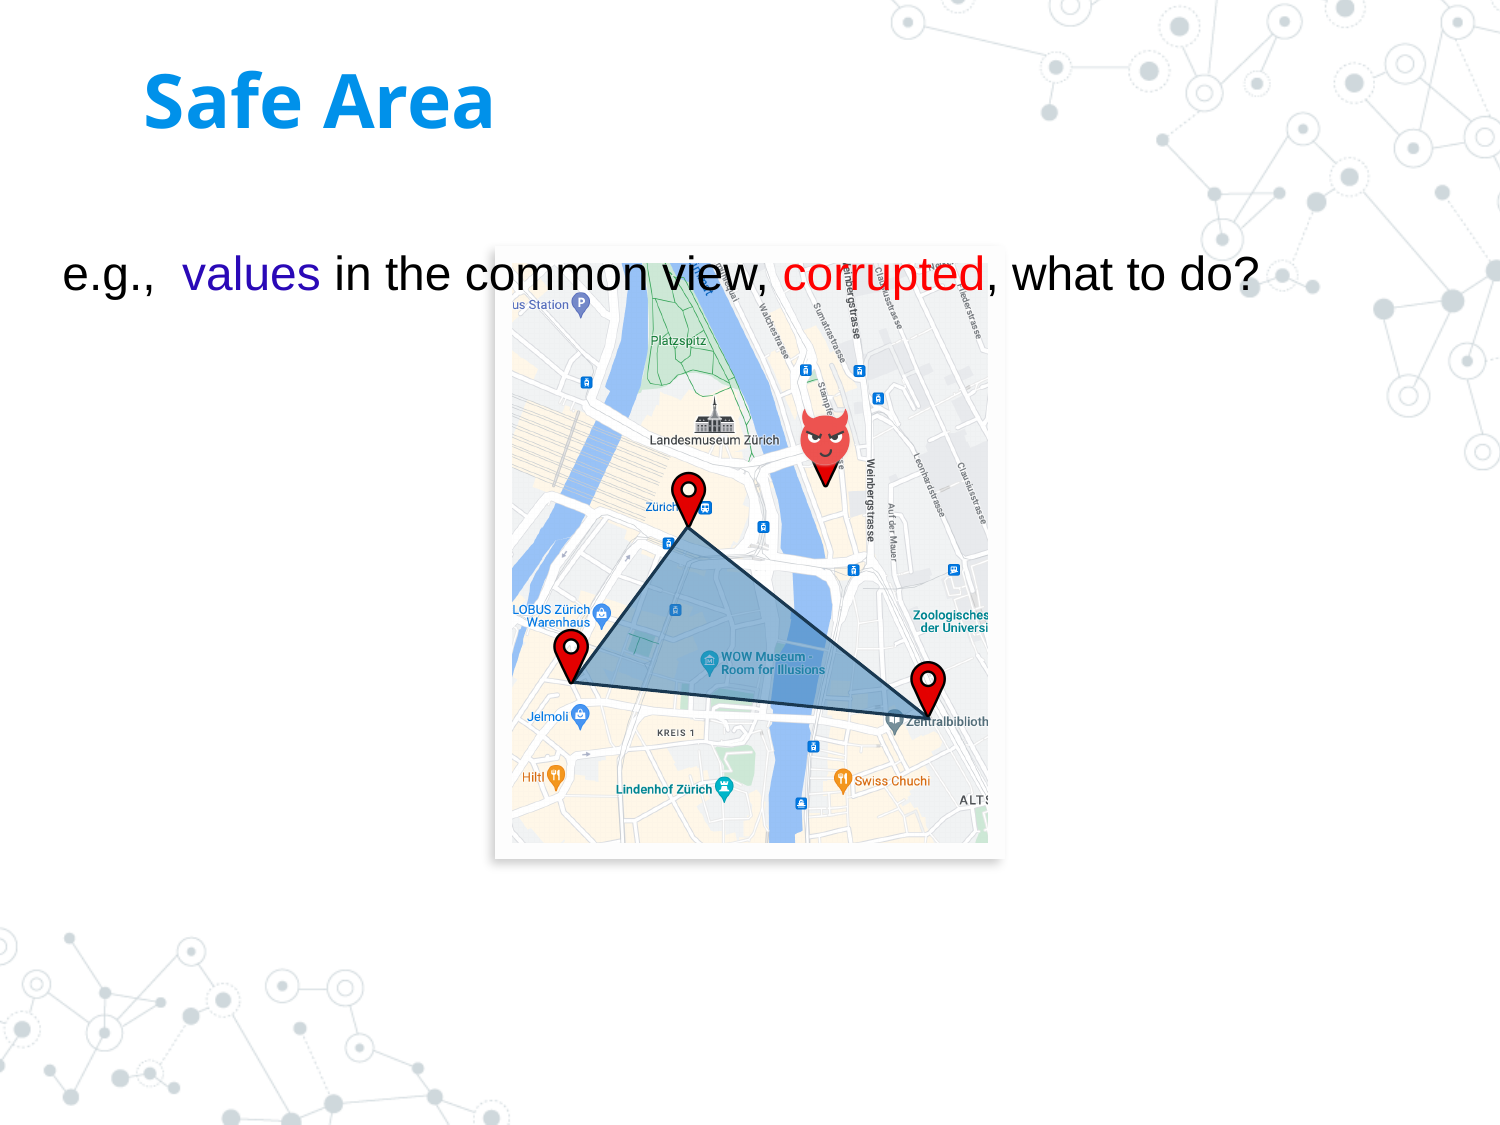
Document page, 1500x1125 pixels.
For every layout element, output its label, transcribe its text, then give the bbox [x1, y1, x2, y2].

title Safe Area [128, 4, 1500, 159]
picture [0, 0, 1500, 1125]
